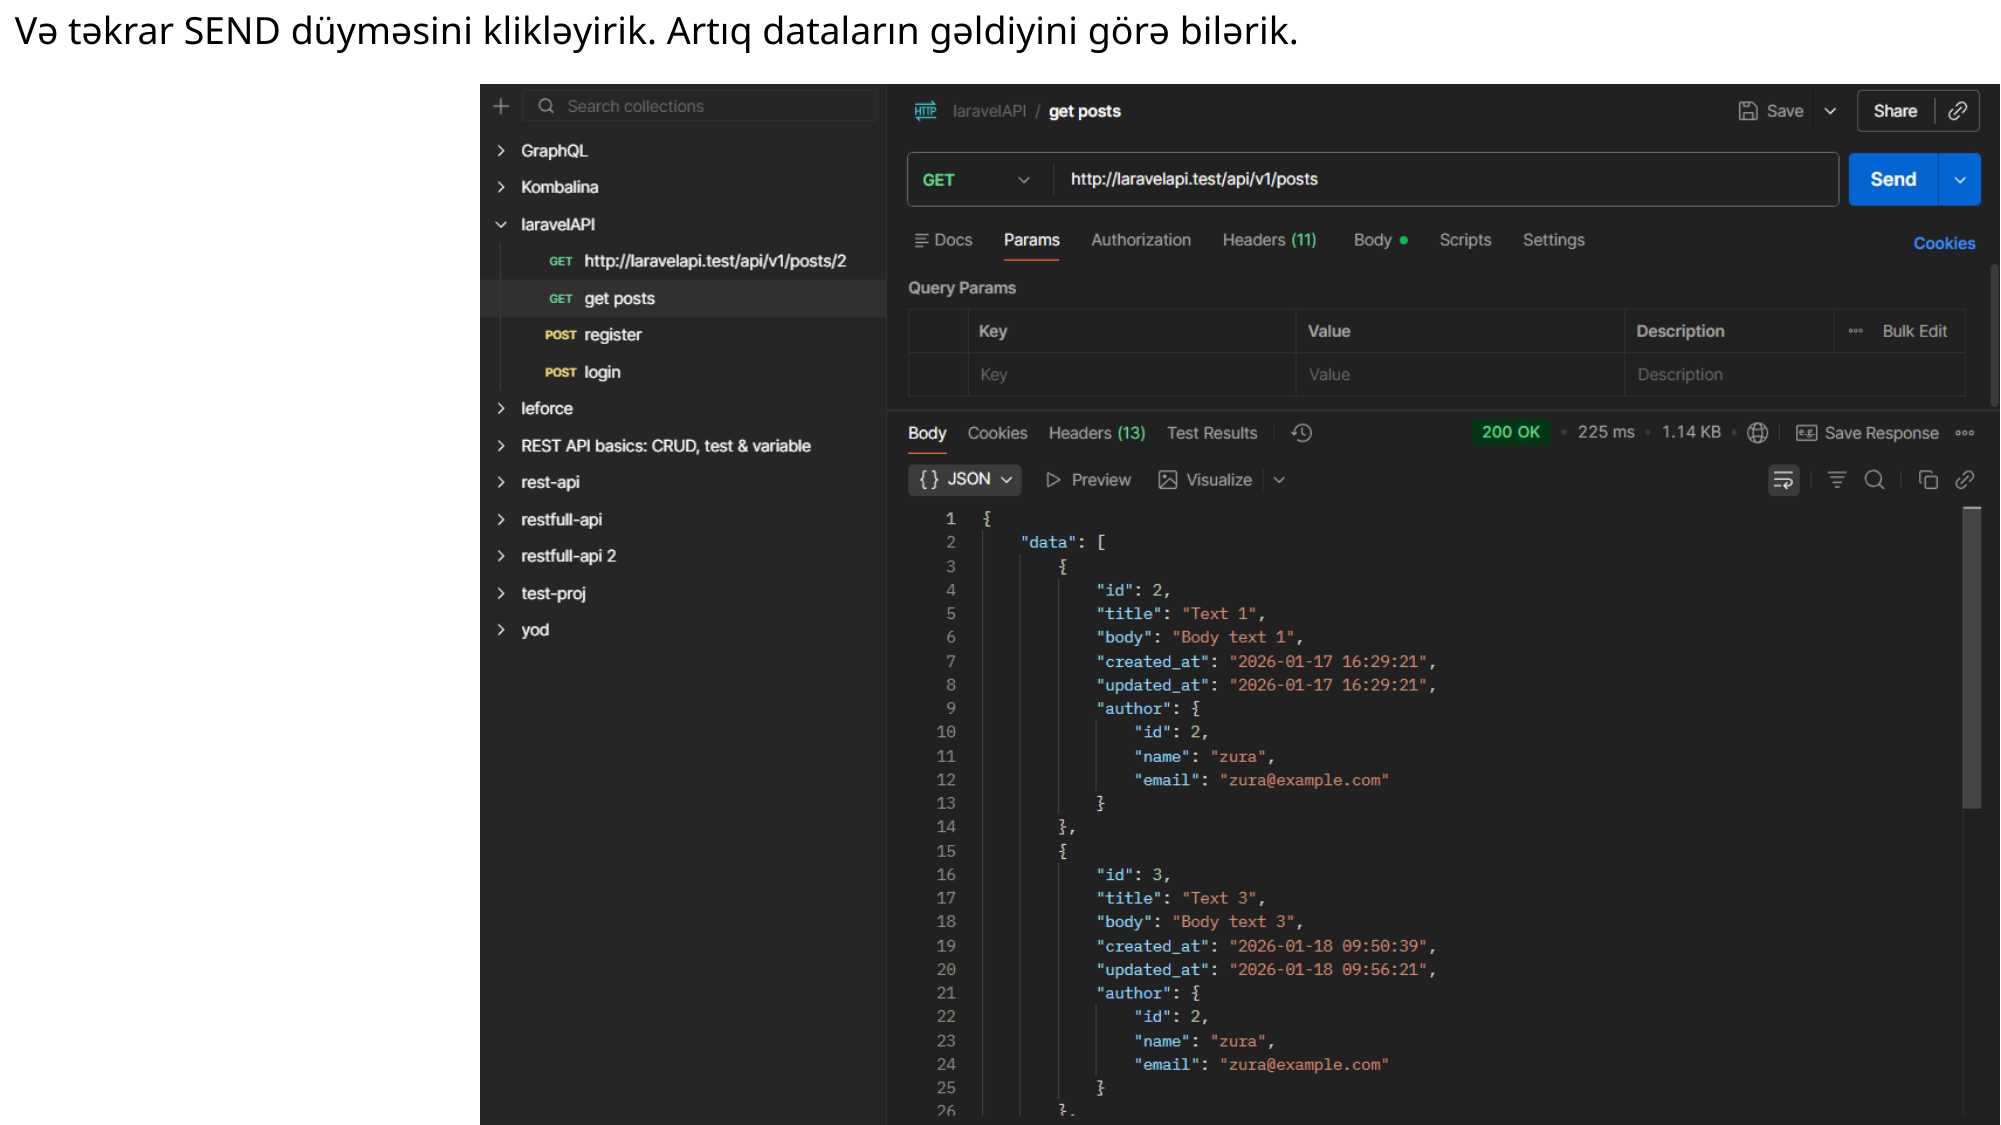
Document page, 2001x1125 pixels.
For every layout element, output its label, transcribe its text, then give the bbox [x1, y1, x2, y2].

picture [479, 84, 2000, 1125]
text_box Və təkrar SEND düyməsini klikləyirik. Artıq dataların gəldiyini görə bilərik. [0, 0, 2000, 60]
